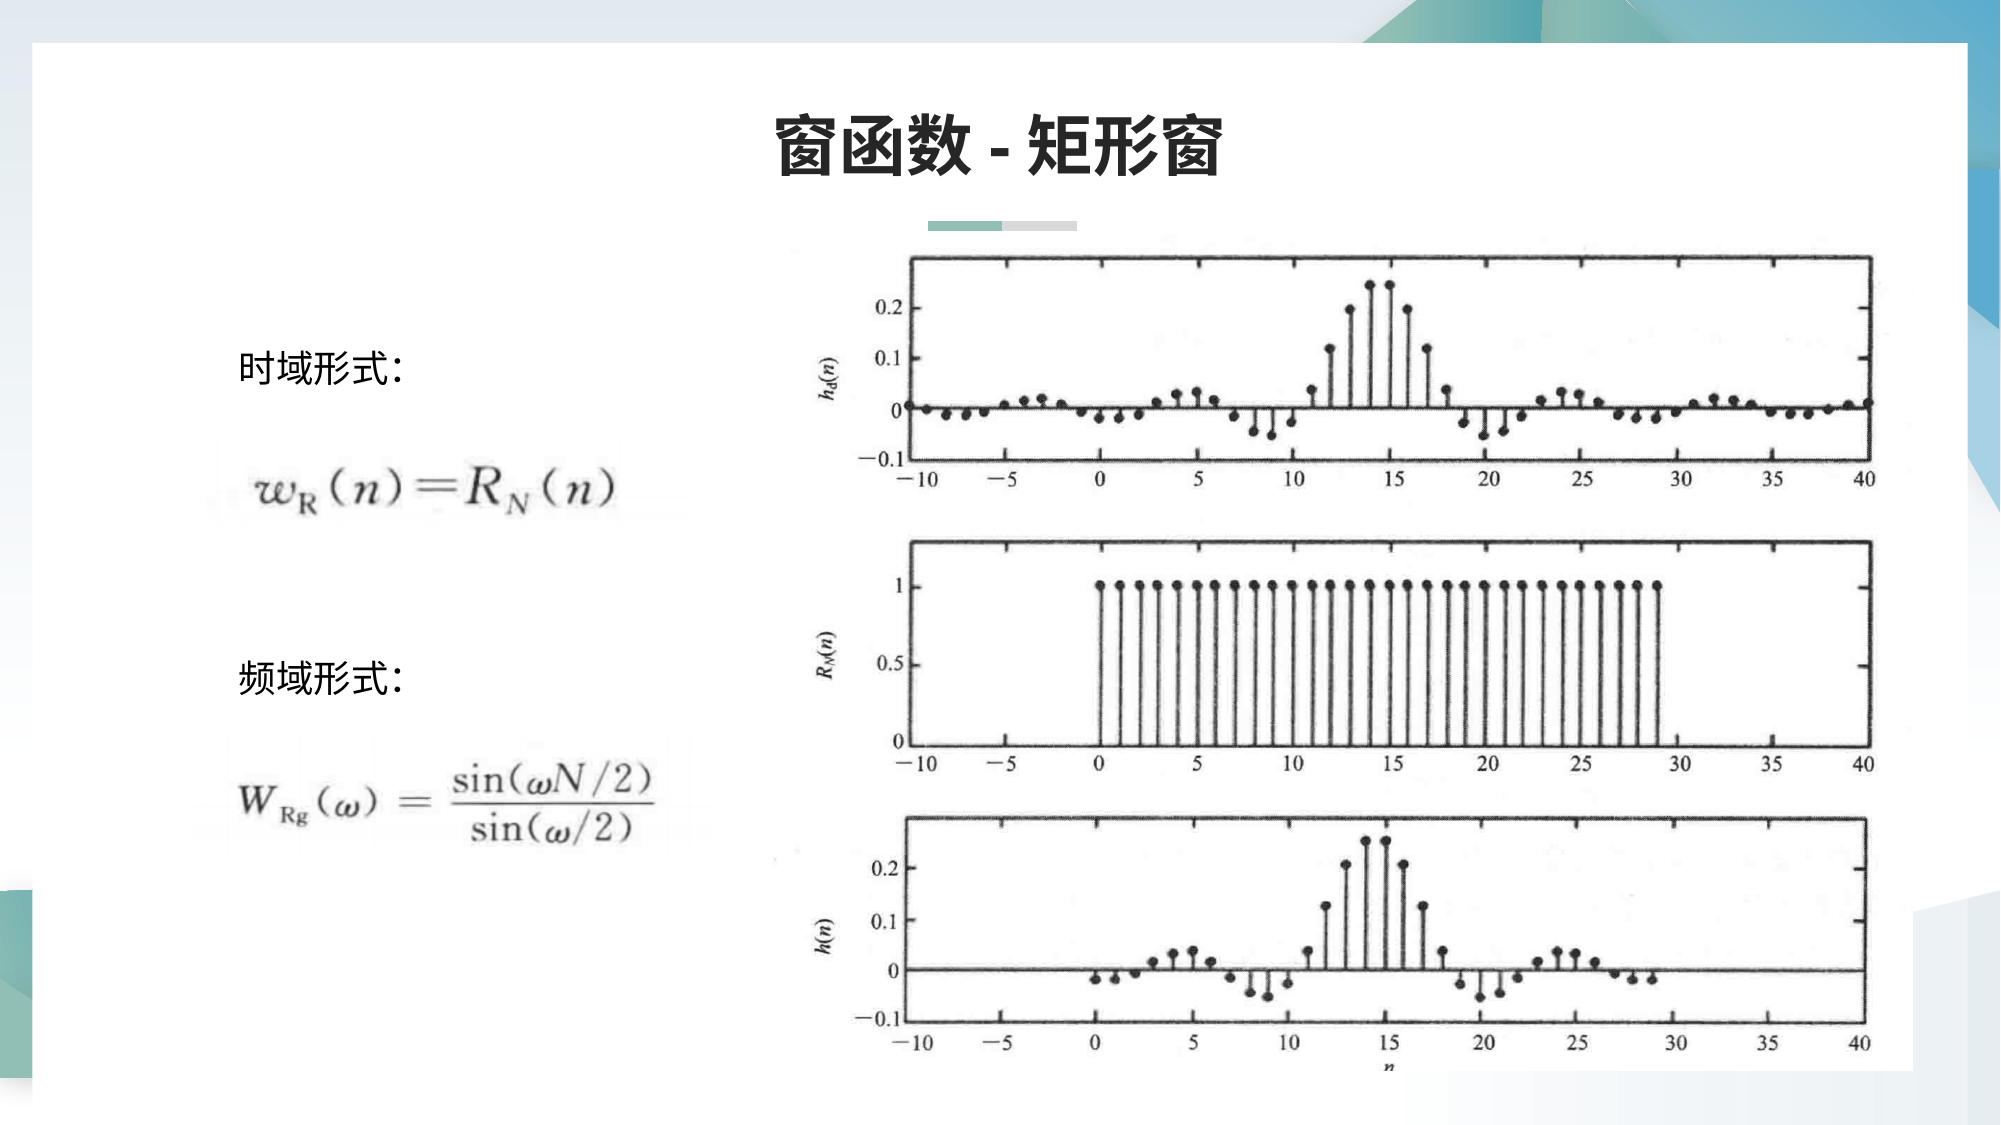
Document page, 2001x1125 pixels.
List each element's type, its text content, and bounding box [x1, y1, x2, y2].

text_box 时域形式： [224, 337, 733, 397]
picture [761, 234, 1914, 1071]
text_box 窗函数-矩形窗 [758, 95, 1242, 191]
text_box 频域形式： [224, 647, 481, 707]
picture [192, 732, 716, 855]
picture [204, 440, 690, 526]
